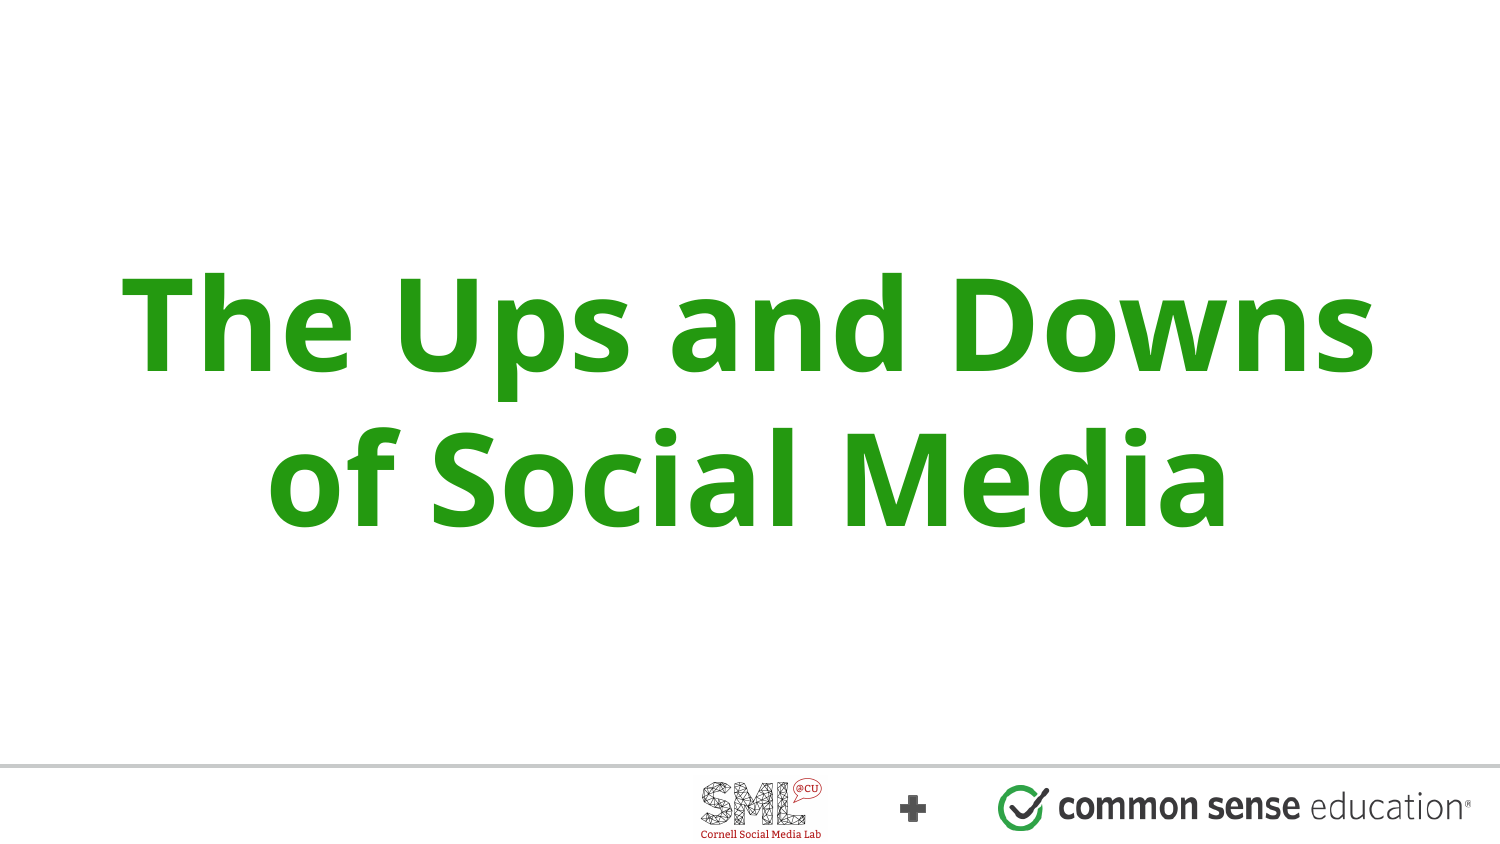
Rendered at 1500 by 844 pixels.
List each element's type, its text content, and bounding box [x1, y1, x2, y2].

picture [693, 775, 828, 842]
list The Ups and Downs of Social Media [90, 122, 1410, 671]
picture [998, 785, 1471, 831]
